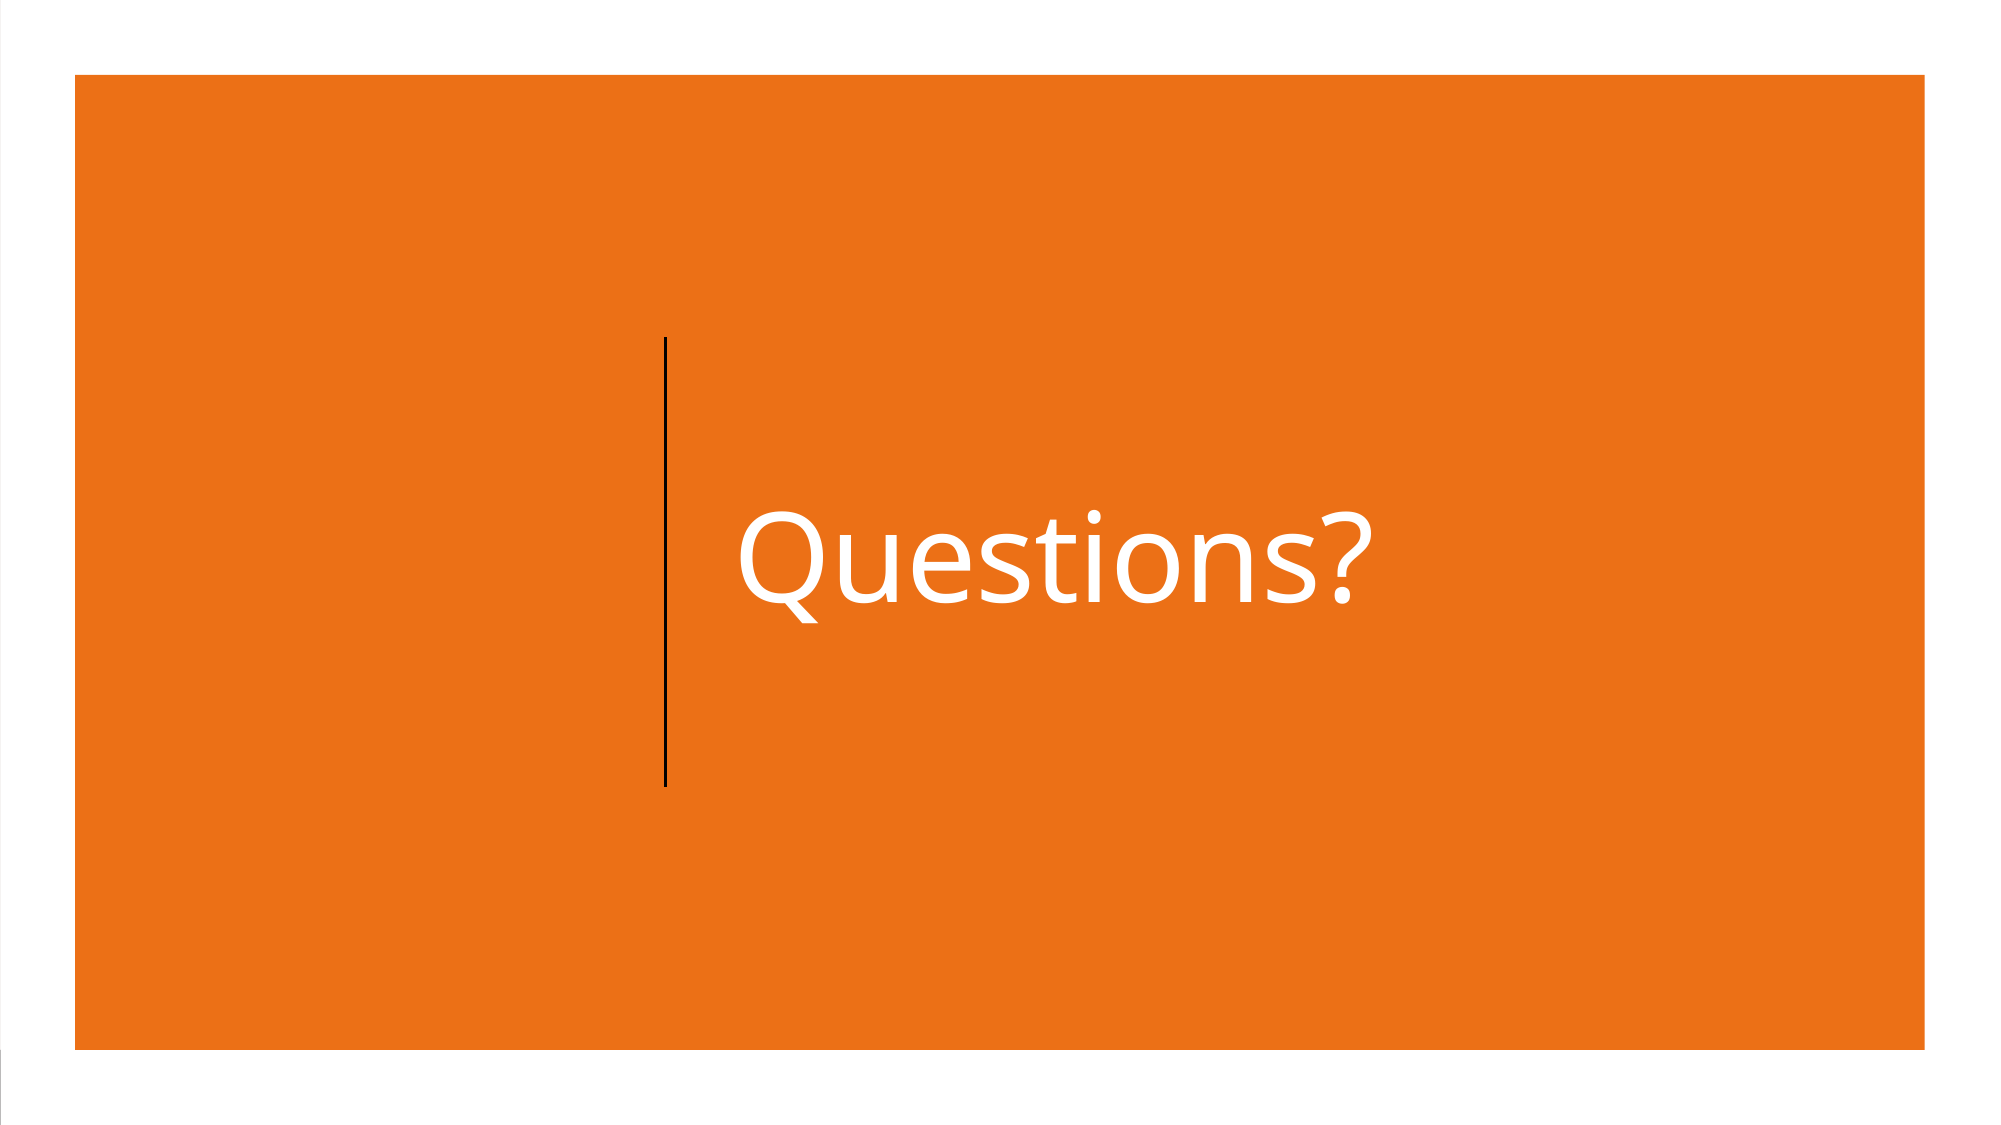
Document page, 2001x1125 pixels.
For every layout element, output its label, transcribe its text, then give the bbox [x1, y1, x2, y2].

text_box [74, 74, 1926, 1051]
title Questions? [718, 158, 1829, 967]
text_box [0, 0, 2000, 1125]
